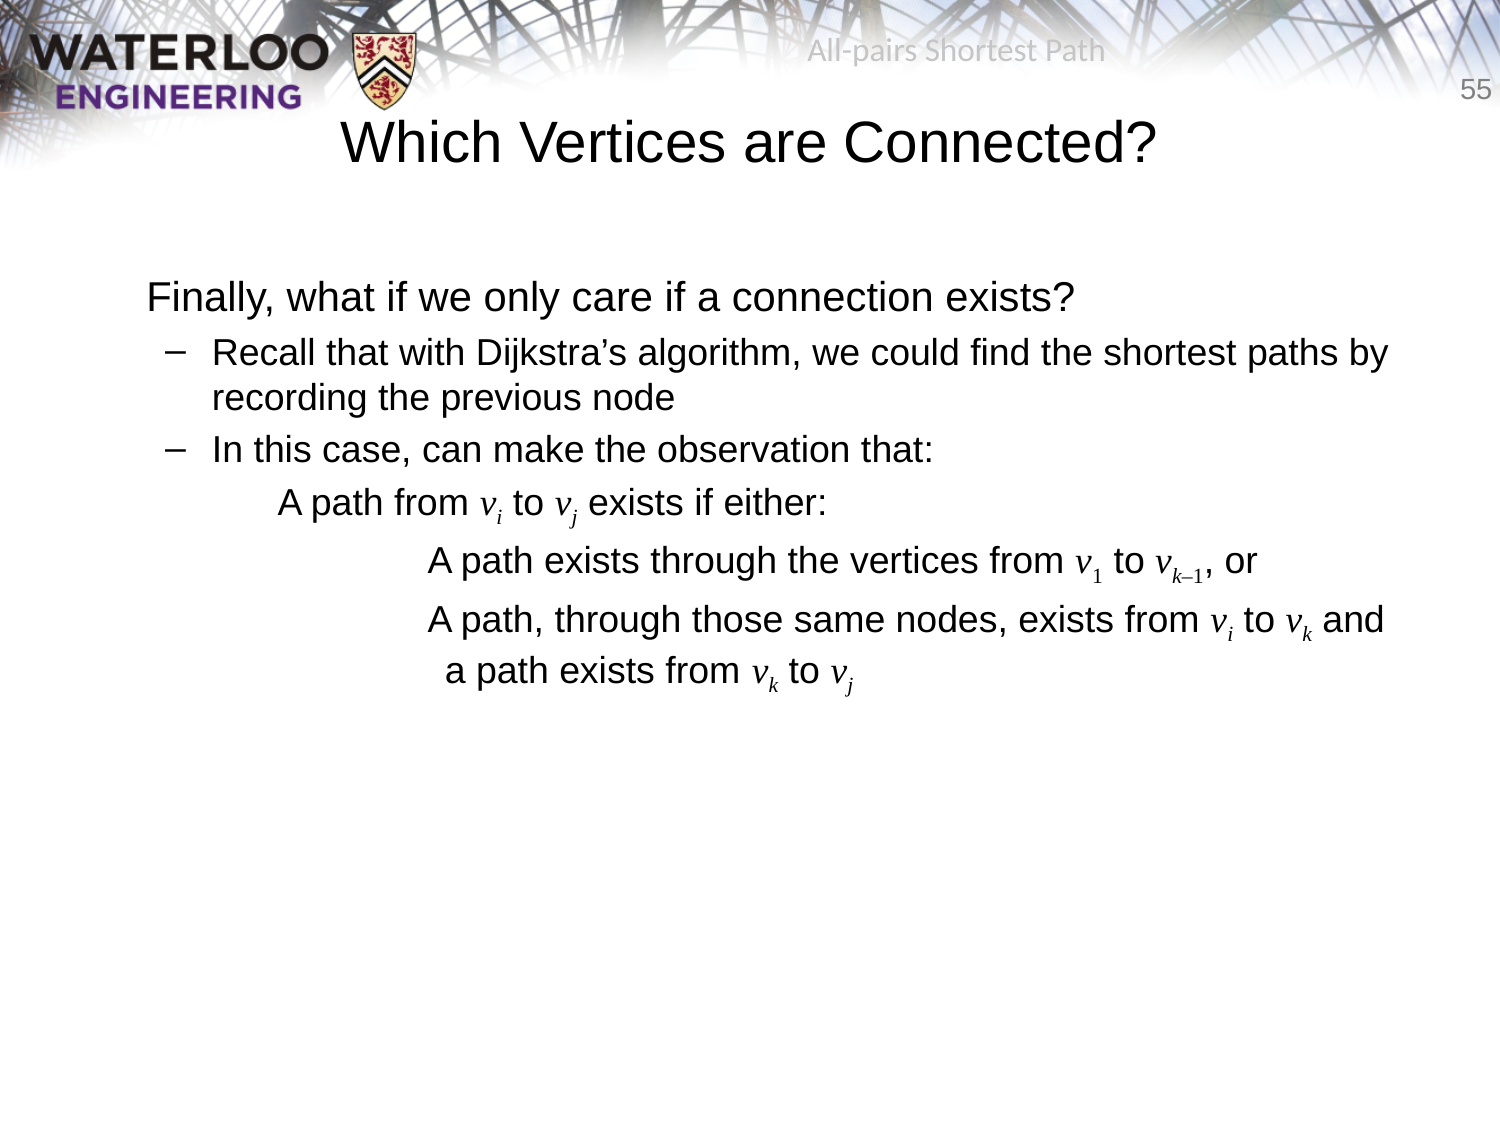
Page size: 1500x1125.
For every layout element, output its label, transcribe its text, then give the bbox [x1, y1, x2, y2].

picture [0, 0, 1500, 1125]
list Finally, what if we only care if a connection exists? Recall that with Dijkstra’s algorithm, we could find the shortest paths by recording the previous node In this case, can make the observation that: A path from vi to vj exists if either: A path exists through the vertices from v1 to vk–1, or A path, through those same nodes, exists from vi to vk and a path exists from vk to vj [74, 262, 1426, 1006]
footer All-pairs Shortest Path [478, 18, 1436, 79]
title Which Vertices are Connected? [74, 44, 1426, 233]
